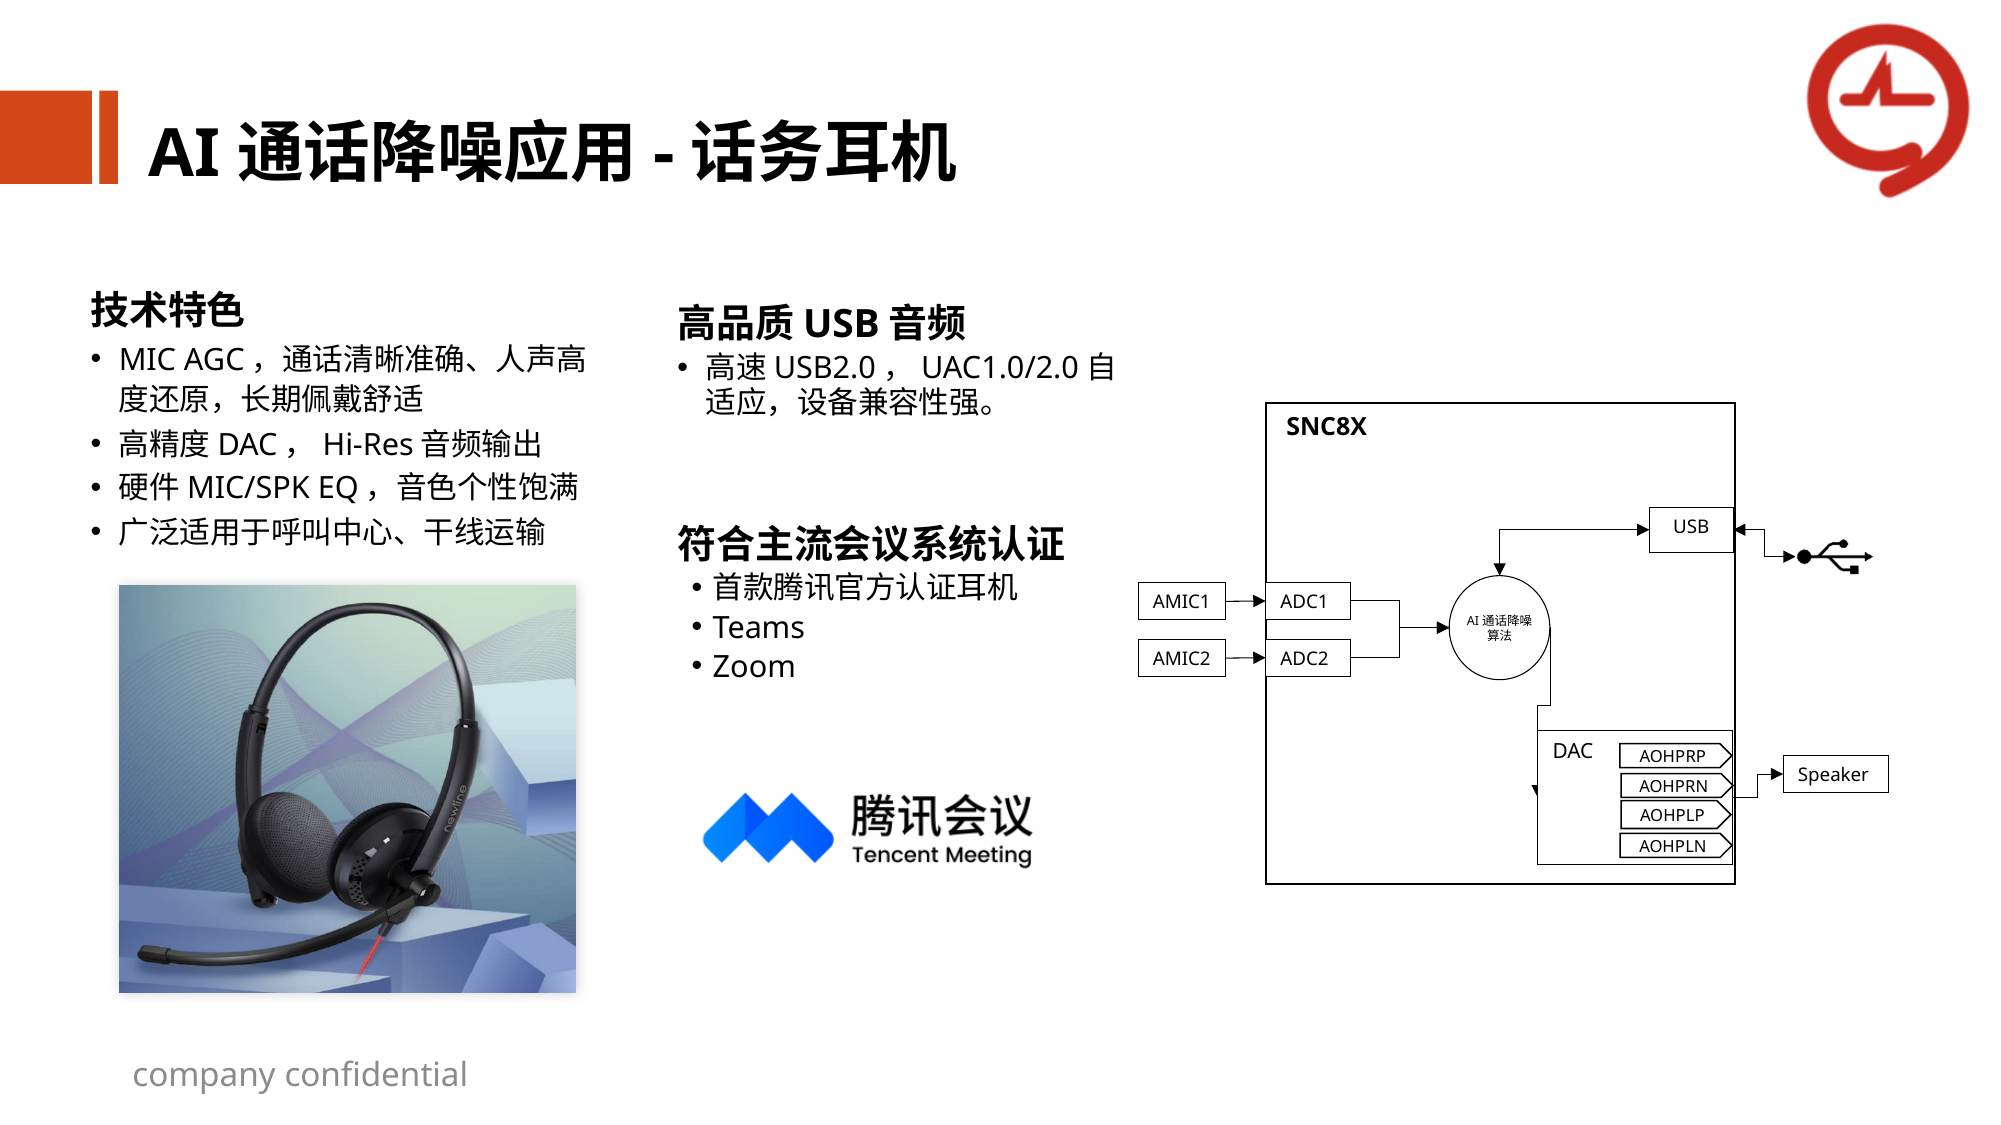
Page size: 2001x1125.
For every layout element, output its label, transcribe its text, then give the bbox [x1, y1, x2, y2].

text_box 技术特色 MIC AGC，通话清晰准确、人声高度还原，长期佩戴舒适 高精度DAC，Hi-Res音频输出 硬件MIC/SPK EQ，音色个性饱满 广泛适用于呼叫中心、干线运输 [75, 285, 630, 615]
text_box AI通话降噪应用-话务耳机 [134, 70, 1799, 189]
text_box [1, 1036, 262, 1123]
picture [649, 670, 1088, 987]
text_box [1136, 402, 1889, 884]
text_box 高品质USB音频 高速USB2.0，UAC1.0/2.0自适应，设备兼容性强。 [662, 303, 1146, 472]
slide_number company confidential [117, 1042, 568, 1103]
picture [119, 585, 576, 993]
text_box 符合主流会议系统认证 首款腾讯官方认证耳机 Teams Zoom [662, 523, 1136, 755]
picture [1799, 22, 1978, 200]
